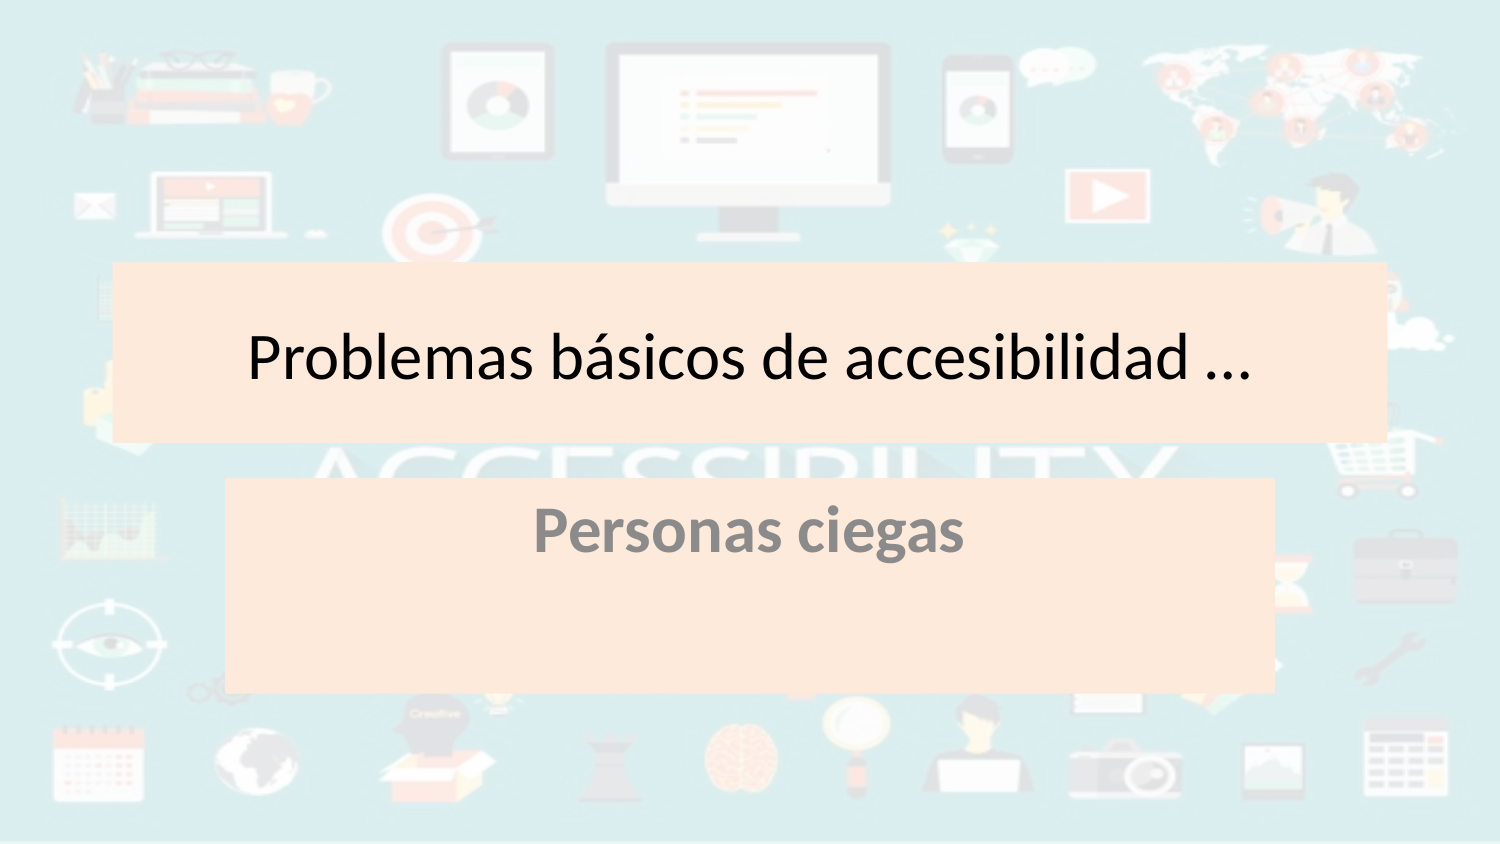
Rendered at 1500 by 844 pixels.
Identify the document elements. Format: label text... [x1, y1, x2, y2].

title Problemas básicos de accesibilidad … [112, 262, 1388, 443]
subtitle Personas ciegas [225, 478, 1275, 694]
